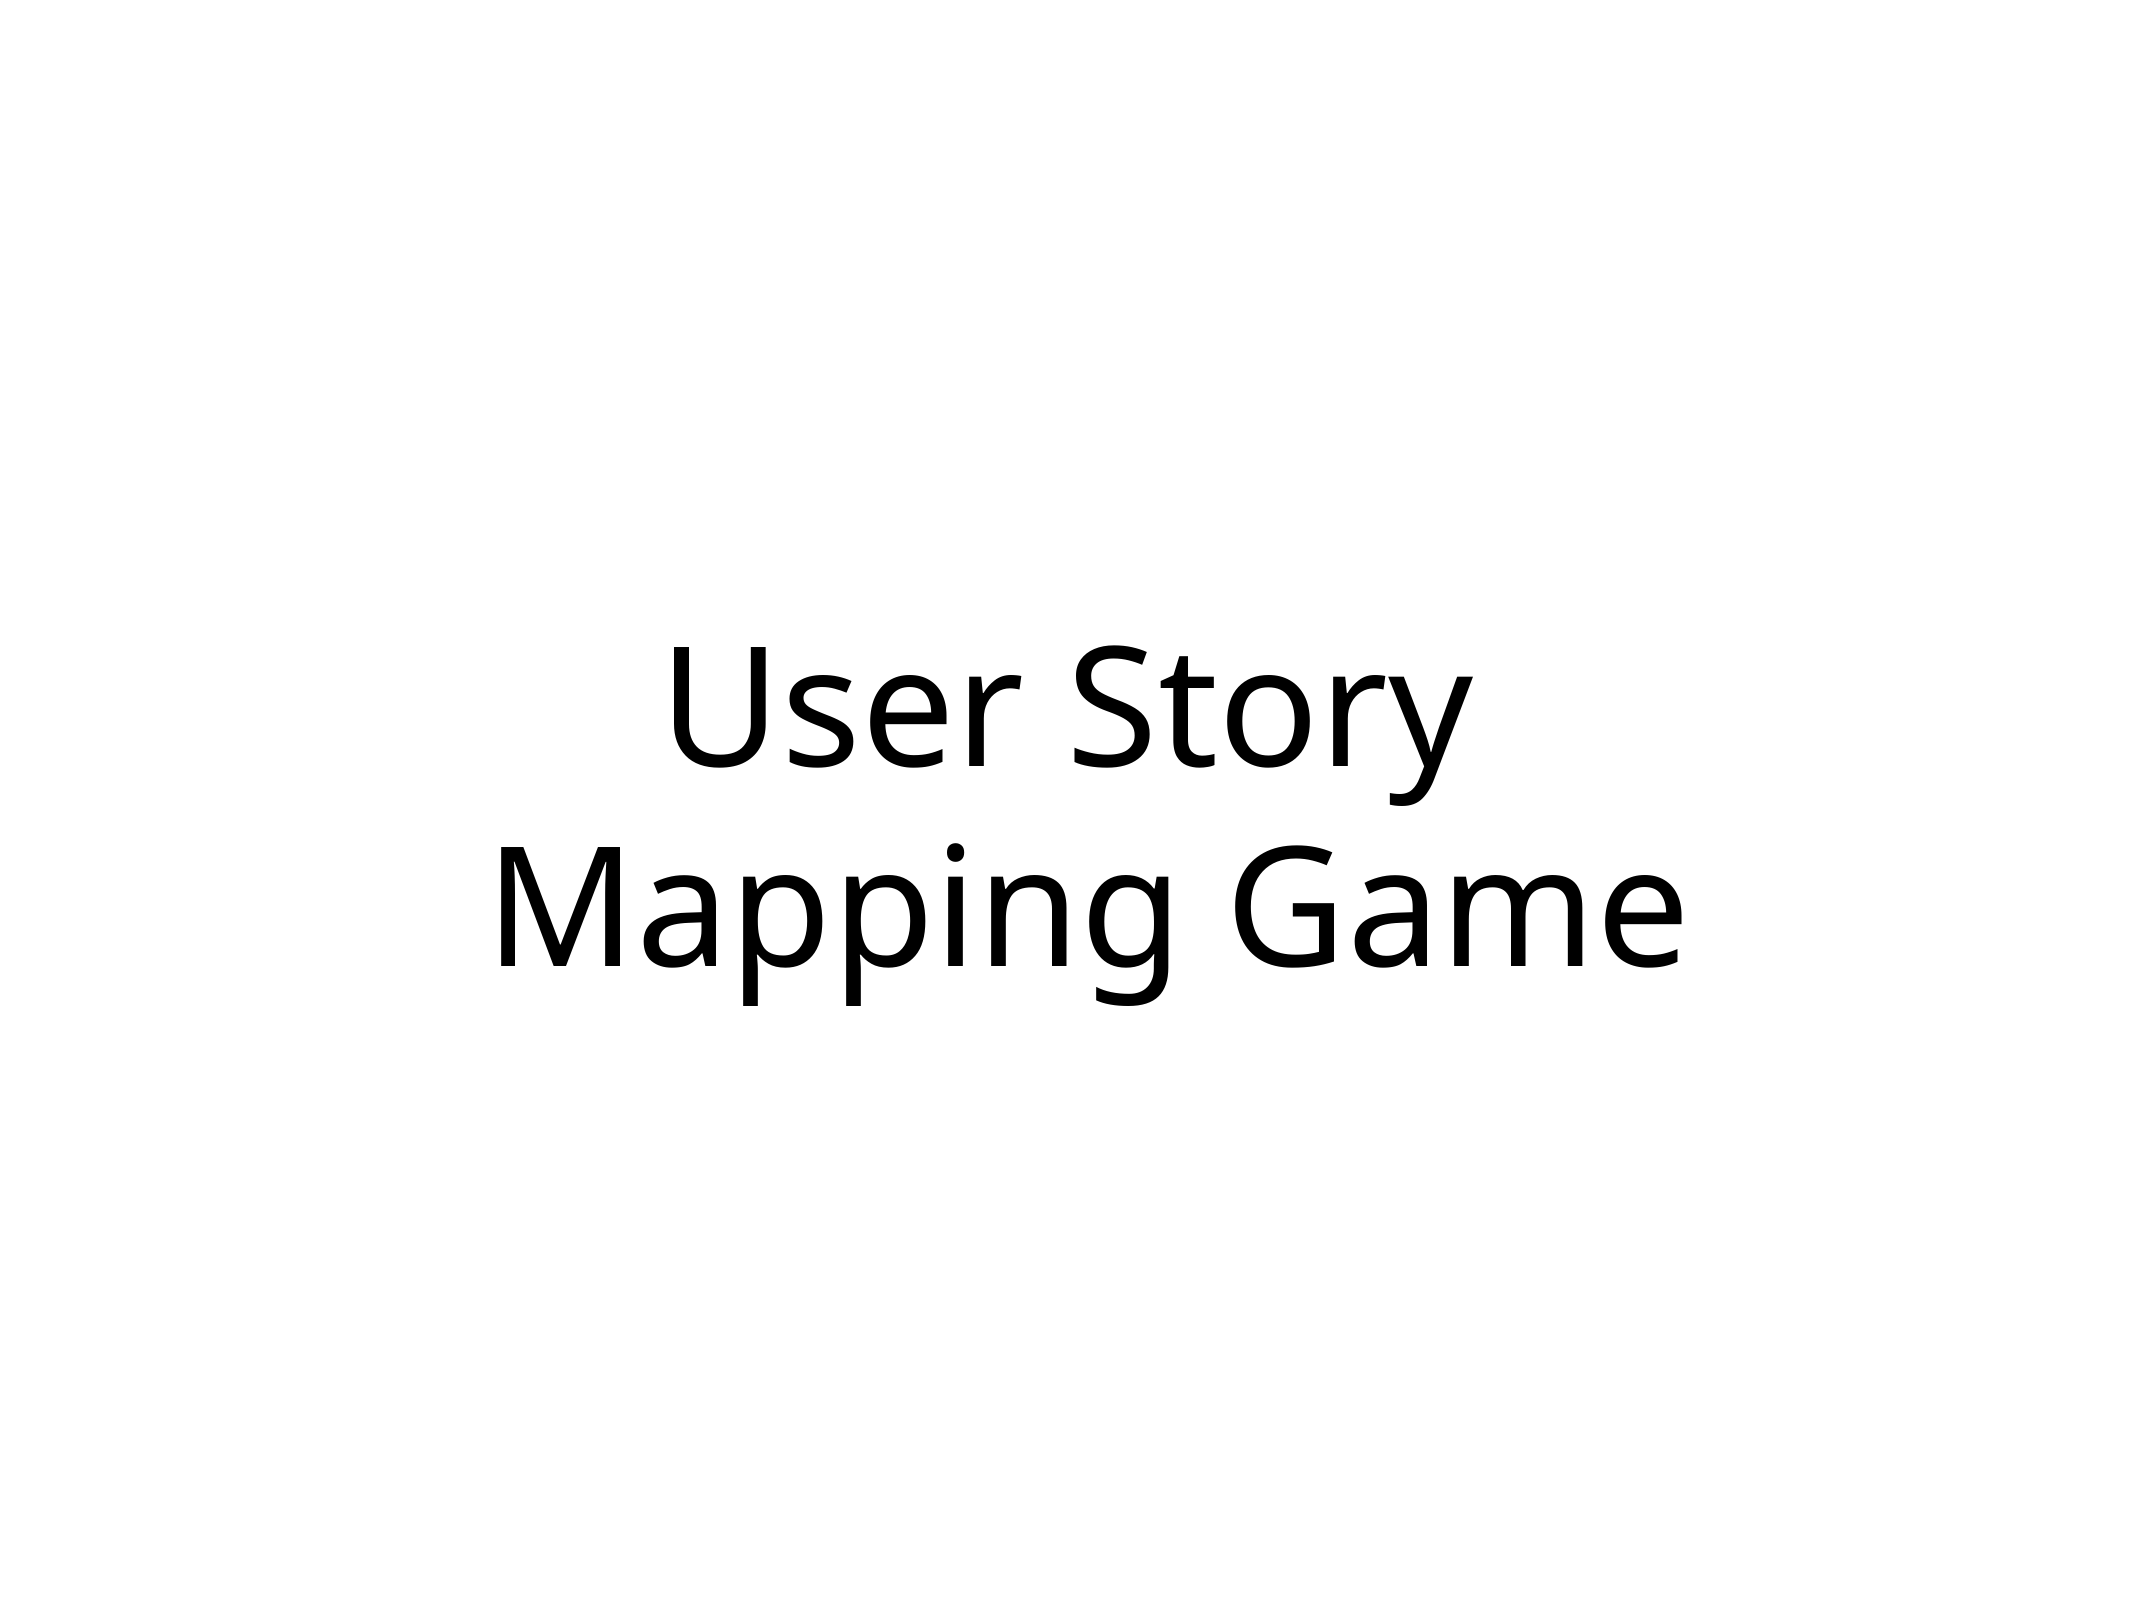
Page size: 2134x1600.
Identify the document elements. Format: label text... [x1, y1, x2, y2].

title User Story Mapping Game [34, 528, 2099, 1072]
